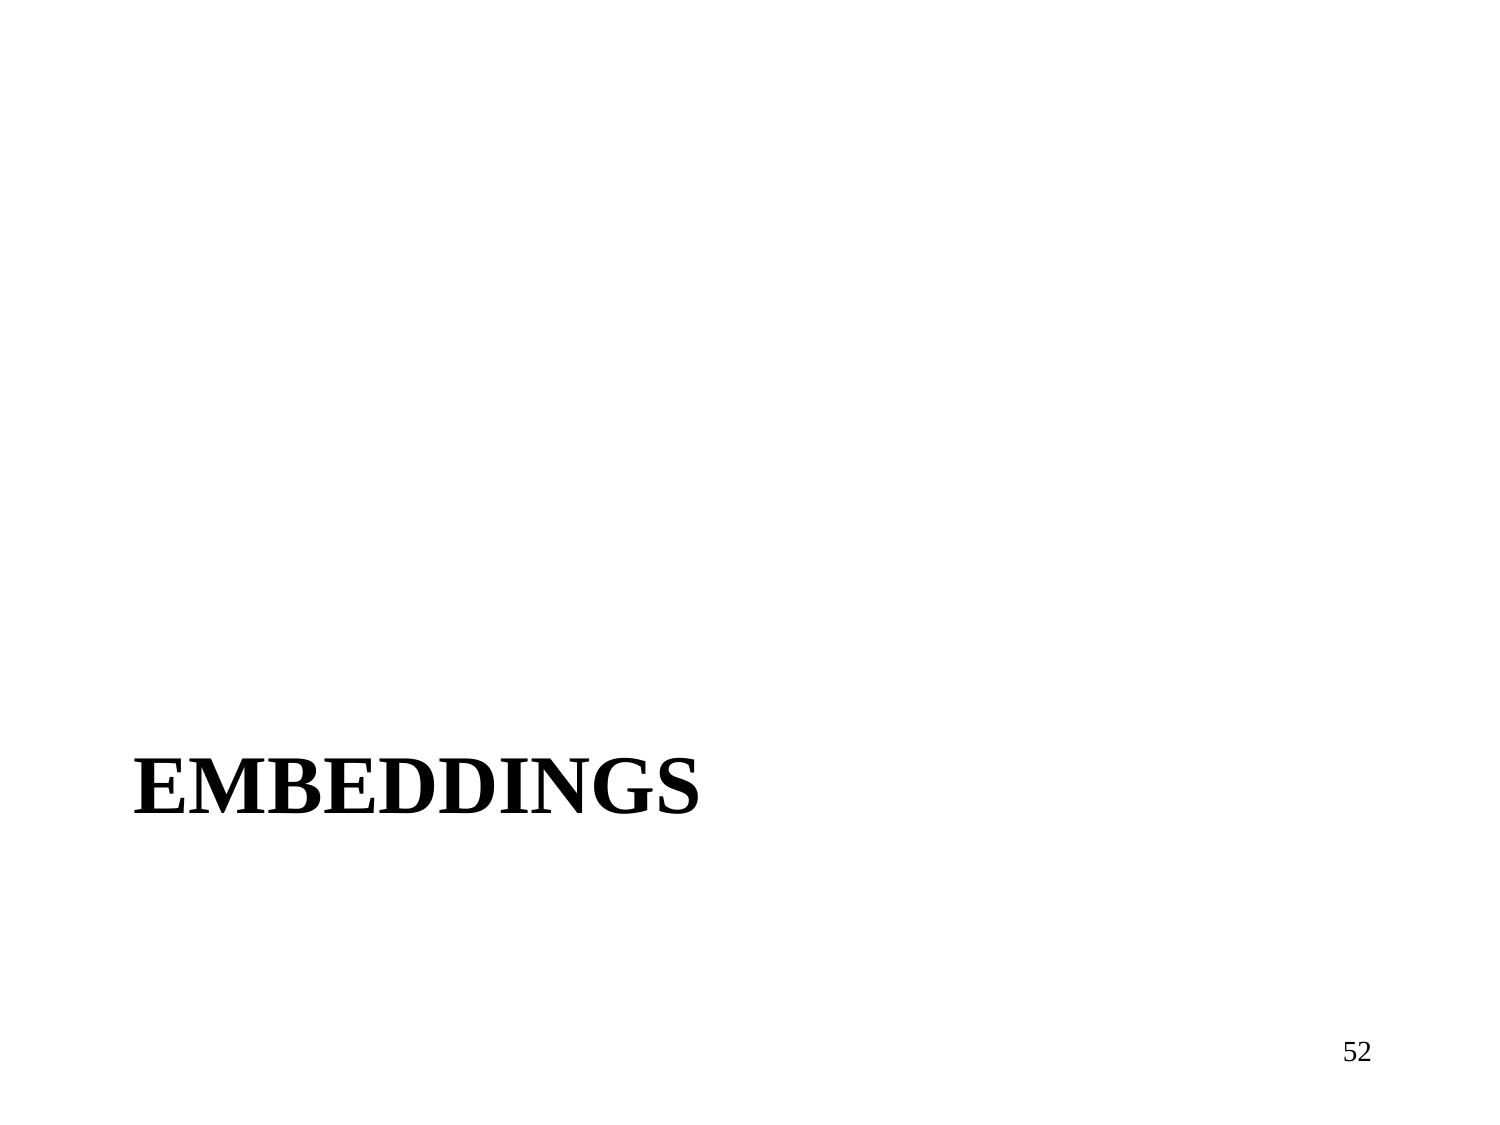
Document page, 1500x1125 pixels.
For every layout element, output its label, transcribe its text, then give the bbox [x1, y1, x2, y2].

slide_number 52 [1074, 1024, 1388, 1101]
title embeddings [118, 722, 1394, 947]
